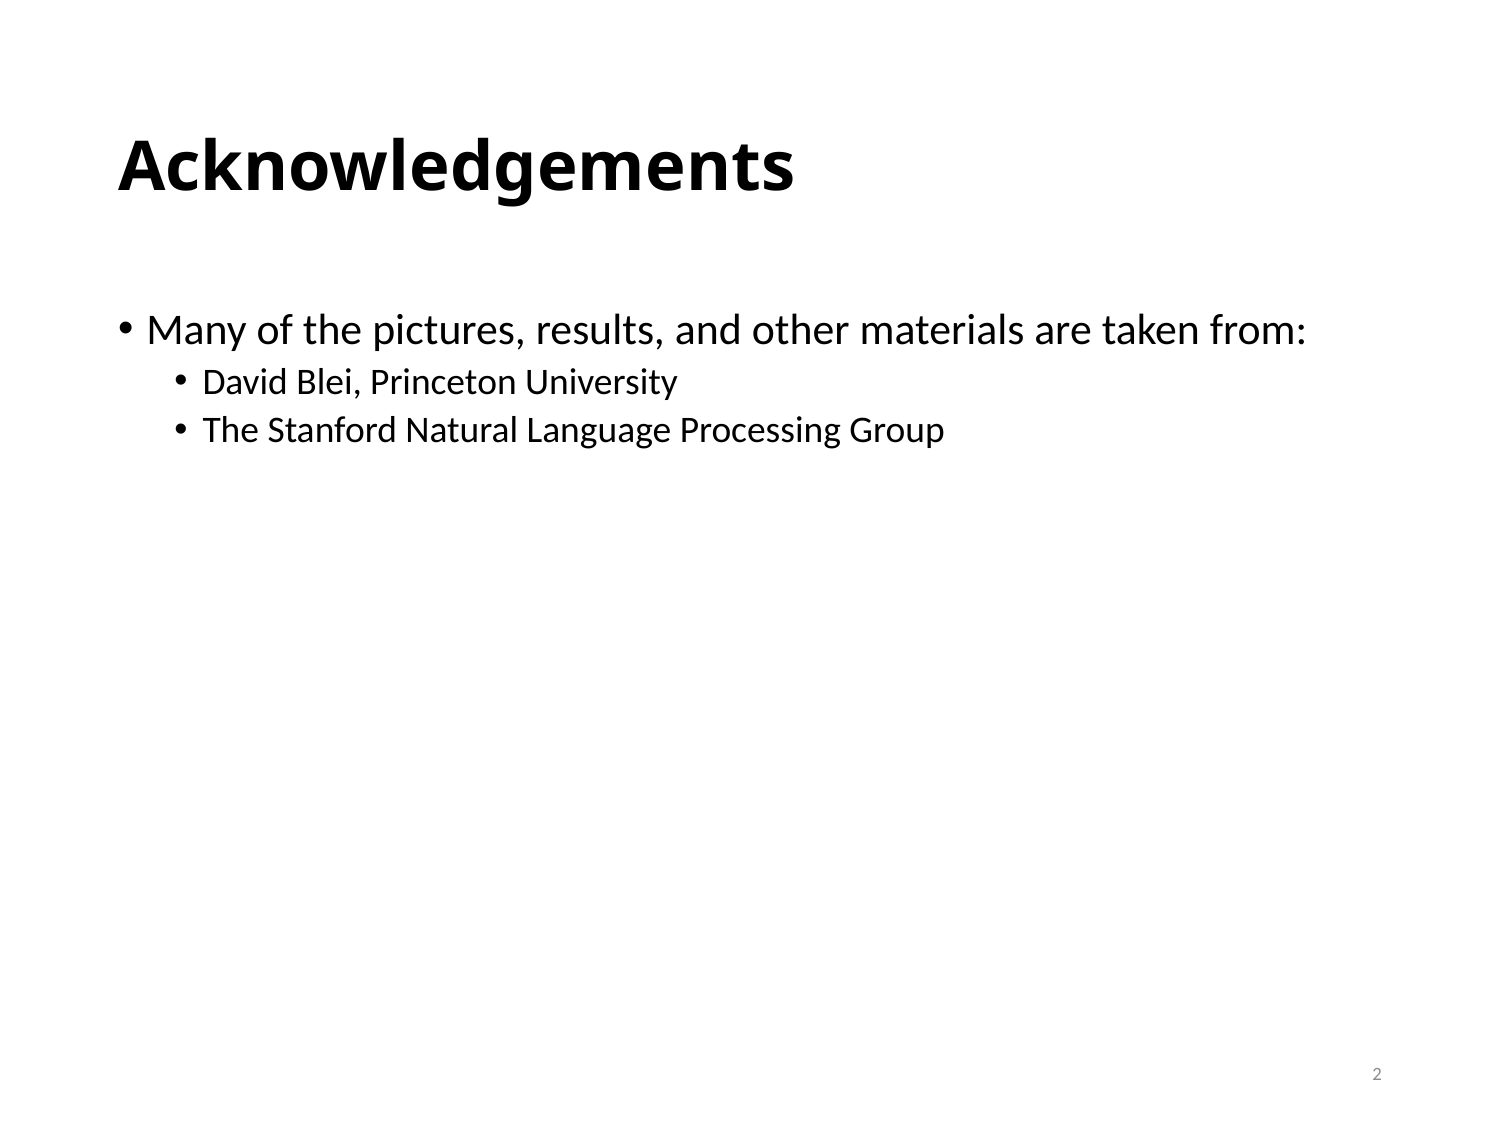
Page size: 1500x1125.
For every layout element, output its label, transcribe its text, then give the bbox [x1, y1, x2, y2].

slide_number 2 [1059, 1042, 1397, 1103]
list Many of the pictures, results, and other materials are taken from: David Blei, Princeton University The Stanford Natural Language Processing Group [103, 299, 1397, 1014]
title Acknowledgements [103, 59, 1397, 278]
